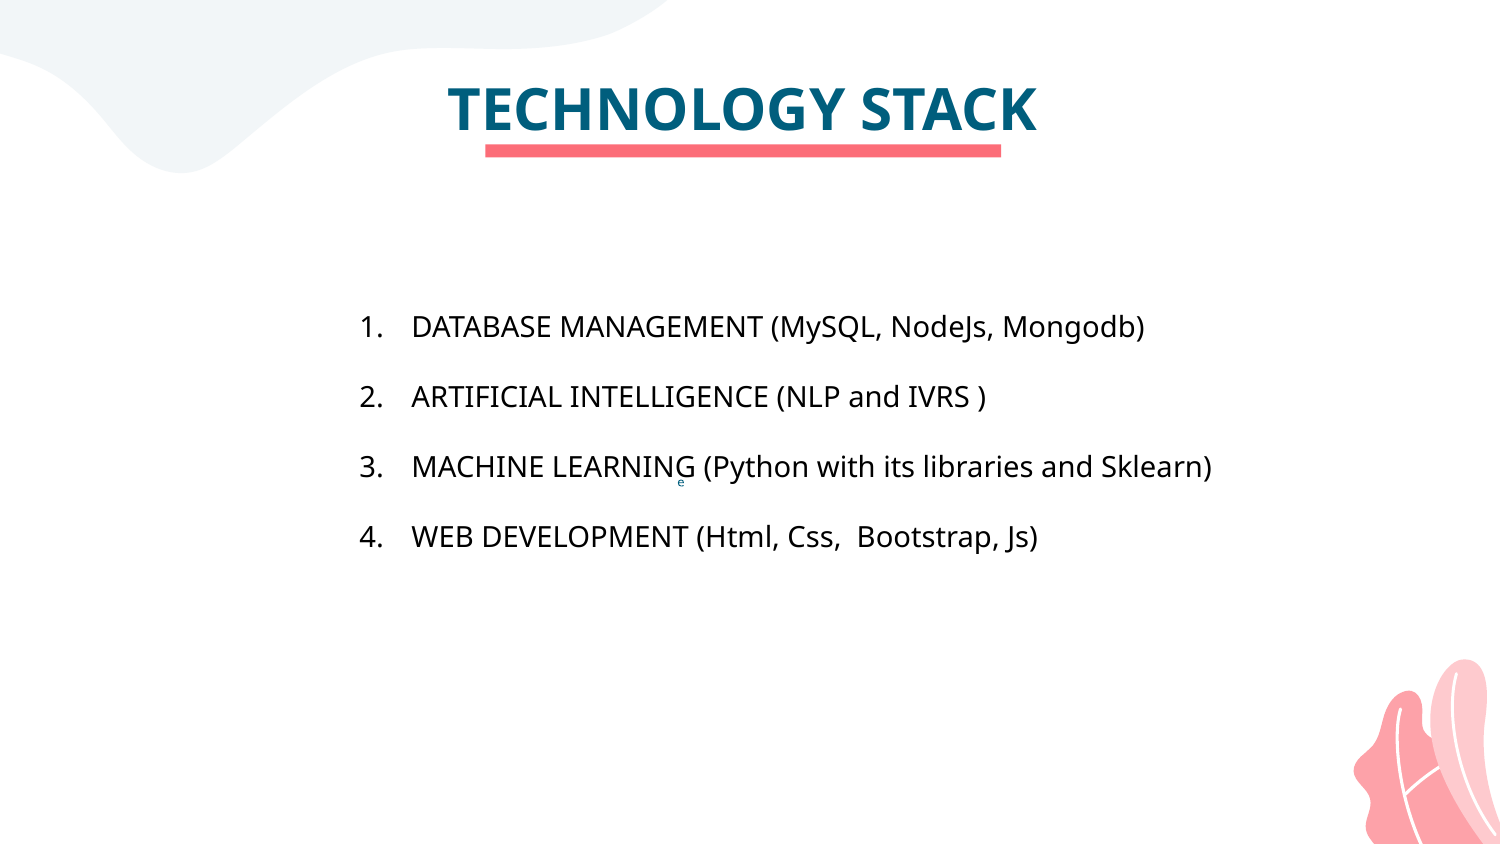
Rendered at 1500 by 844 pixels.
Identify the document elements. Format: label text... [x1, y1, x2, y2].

text_box [485, 144, 1002, 158]
text_box DATABASE MANAGEMENT (MySQL, NodeJs, Mongodb) ARTIFICIAL INTELLIGENCE (NLP and IVRS ) MACHINE LEARNING (Python with its libraries and Sklearn) WEB DEVELOPMENT (Html, Css, Bootstrap, Js) [321, 293, 1465, 568]
title TECHNOLOGY STACK [118, 57, 1382, 137]
